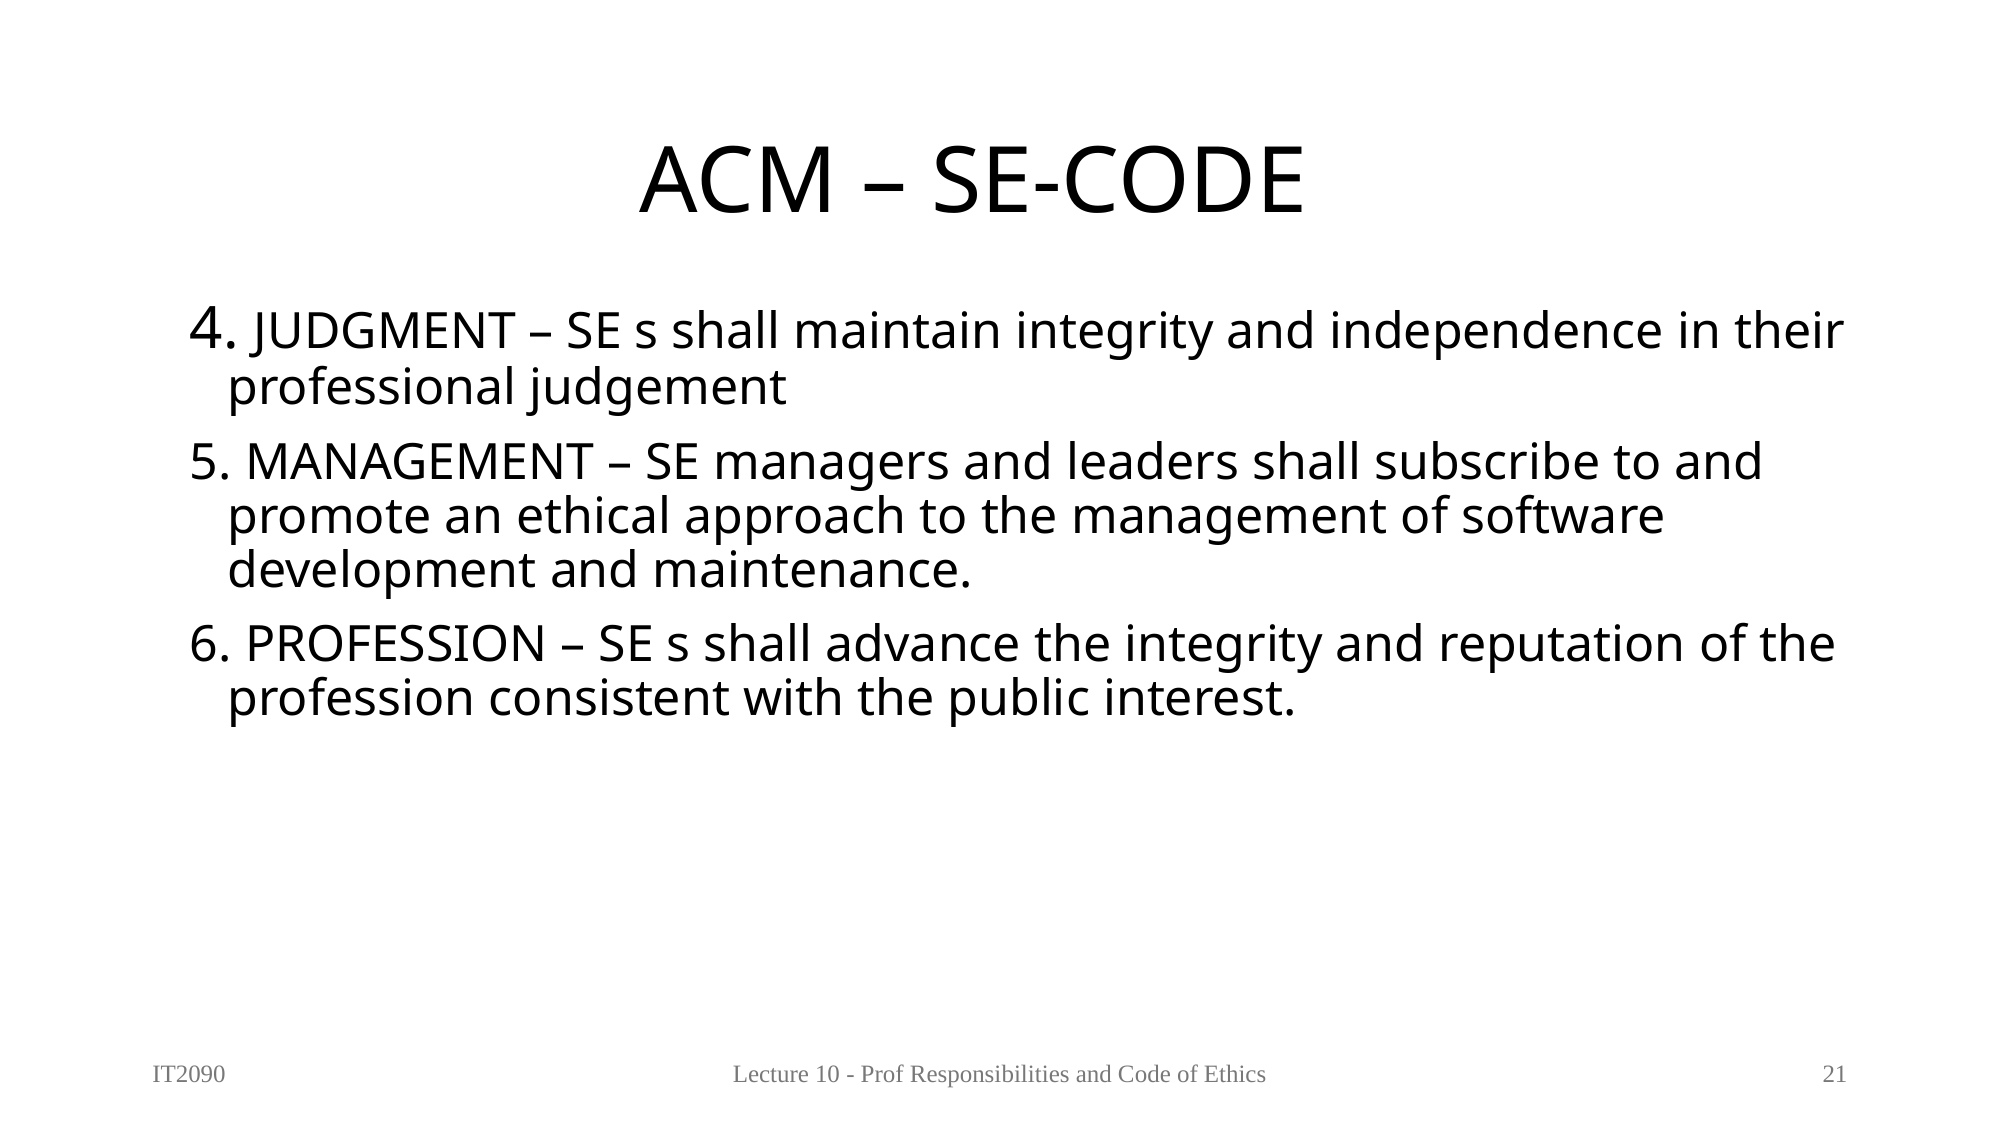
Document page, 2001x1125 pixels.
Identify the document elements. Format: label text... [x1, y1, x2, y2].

title ACM – SE-CODE [624, 78, 1706, 289]
slide_number 21 [1412, 1042, 1863, 1103]
list 4. JUDGMENT – SE s shall maintain integrity and independence in their professional judgement 5. MANAGEMENT – SE managers and leaders shall subscribe to and promote an ethical approach to the management of software development and maintenance. 6. PROFESSION – SE s shall advance the integrity and reputation of the profession consistent with the public interest. [174, 290, 1863, 970]
slide_number IT2090 [137, 1042, 588, 1103]
footer Lecture 10 - Prof Responsibilities and Code of Ethics [662, 1042, 1338, 1103]
